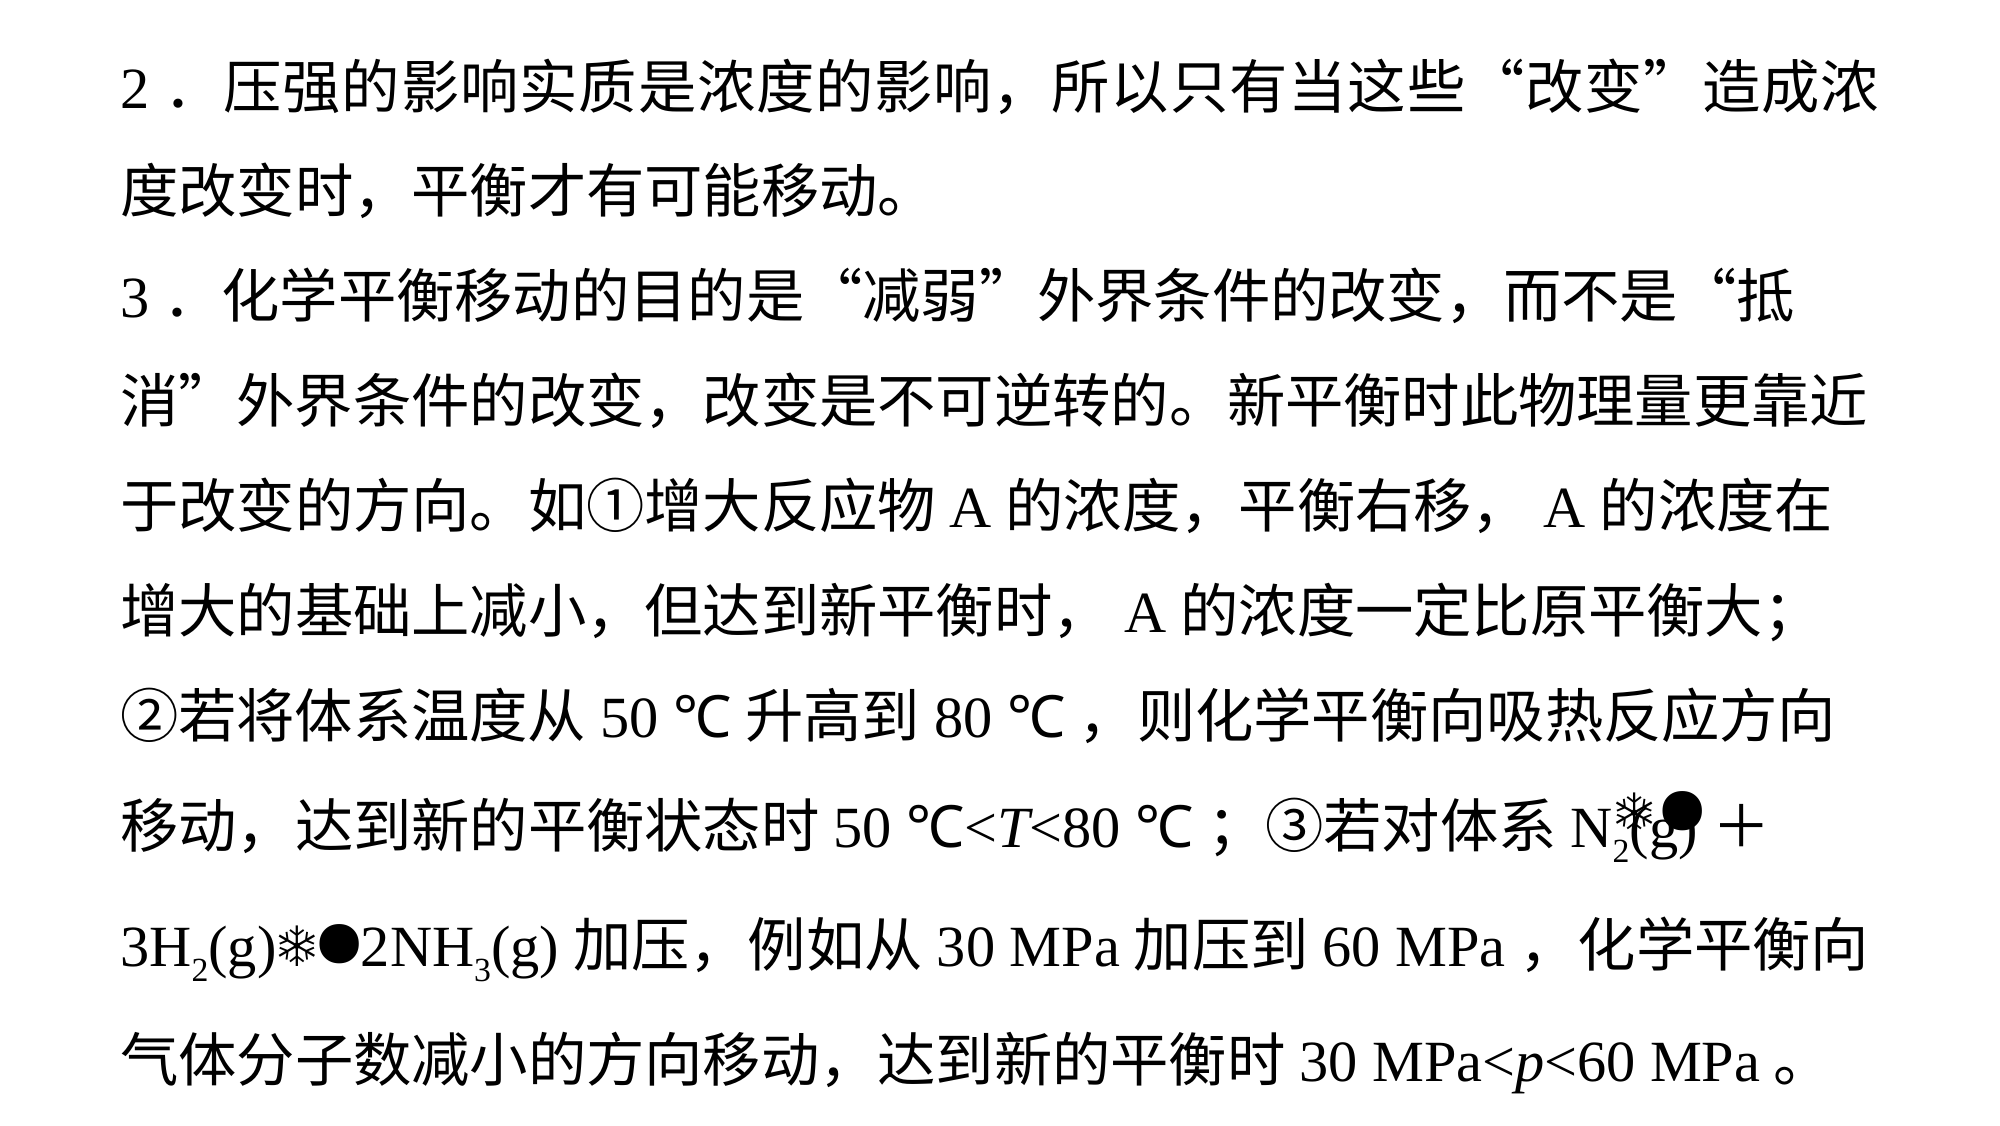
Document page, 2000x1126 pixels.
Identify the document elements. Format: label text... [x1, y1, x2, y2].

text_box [1613, 763, 1806, 878]
text_box 2．压强的影响实质是浓度的影响，所以只有当这些“改变”造成浓度改变时，平衡才有可能移动。 3．化学平衡移动的目的是“减弱”外界条件的改变，而不是“抵消”外界条件的改变，改变是不可逆转的。新平衡时此物理量更靠近于改变的方向。如①增大反应物A的浓度，平衡右移，A的浓度在增大的基础上减小，但达到新平衡时，A的浓度一定比原平衡大；②若将体系温度从50 ℃升高到80 ℃，则化学平衡向吸热反应方向移动，达到新的平衡状态时50 ℃<T<80 ℃；③若对体系N2(g)＋3H2(g)2NH3(g)加压，例如从30 MPa加压到60 MPa，化学平衡向气体分子数减小的方向移动，达到新的平衡时30 MPa<p<60 MPa。 [105, 7, 1894, 1101]
